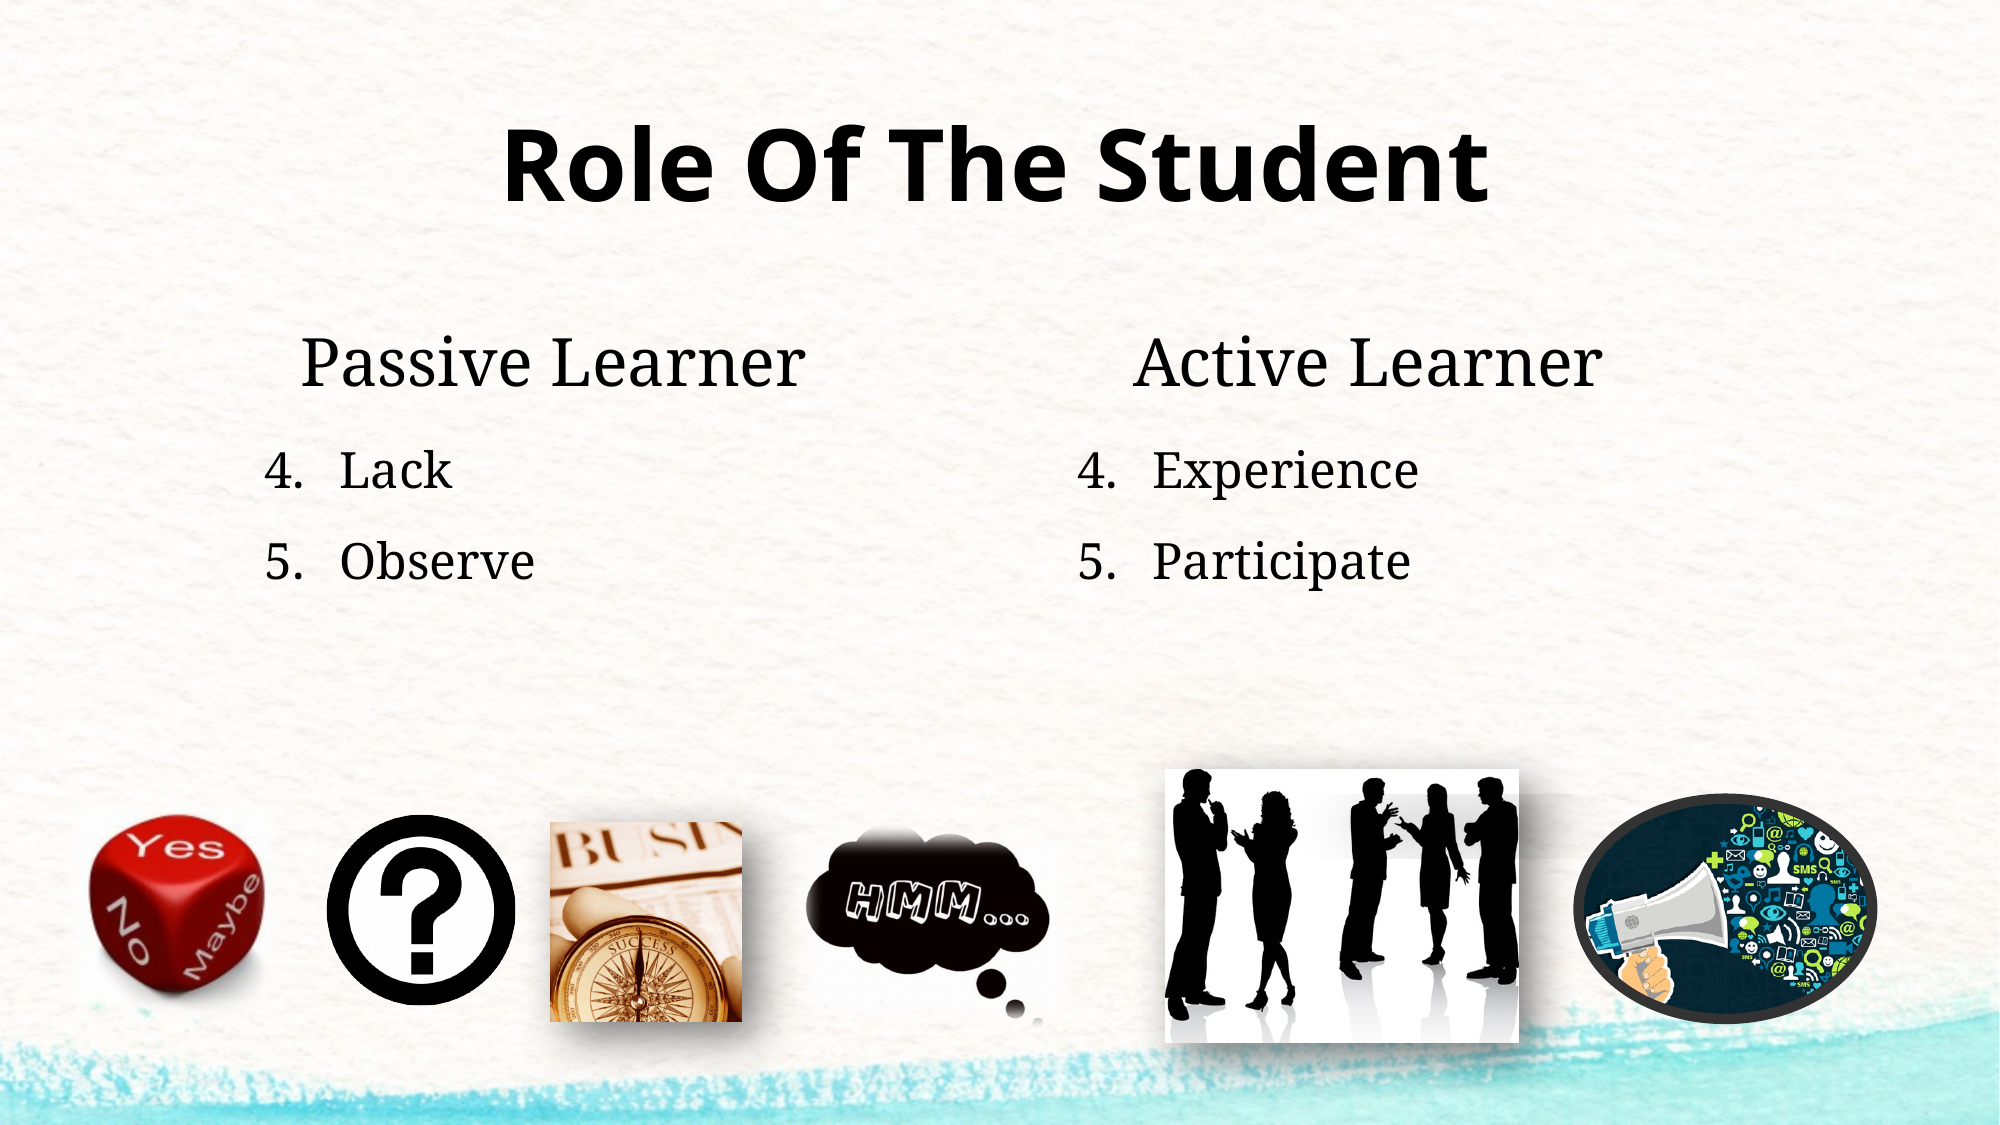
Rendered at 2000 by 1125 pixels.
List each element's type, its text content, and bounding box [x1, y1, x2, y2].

list Lack Observe [249, 437, 1012, 988]
list Passive Learner [172, 302, 935, 428]
list Experience Participate [1062, 437, 1825, 988]
picture [0, 0, 2000, 1125]
list Active Learner [987, 302, 1750, 428]
title Role Of The Student [208, 42, 1784, 231]
